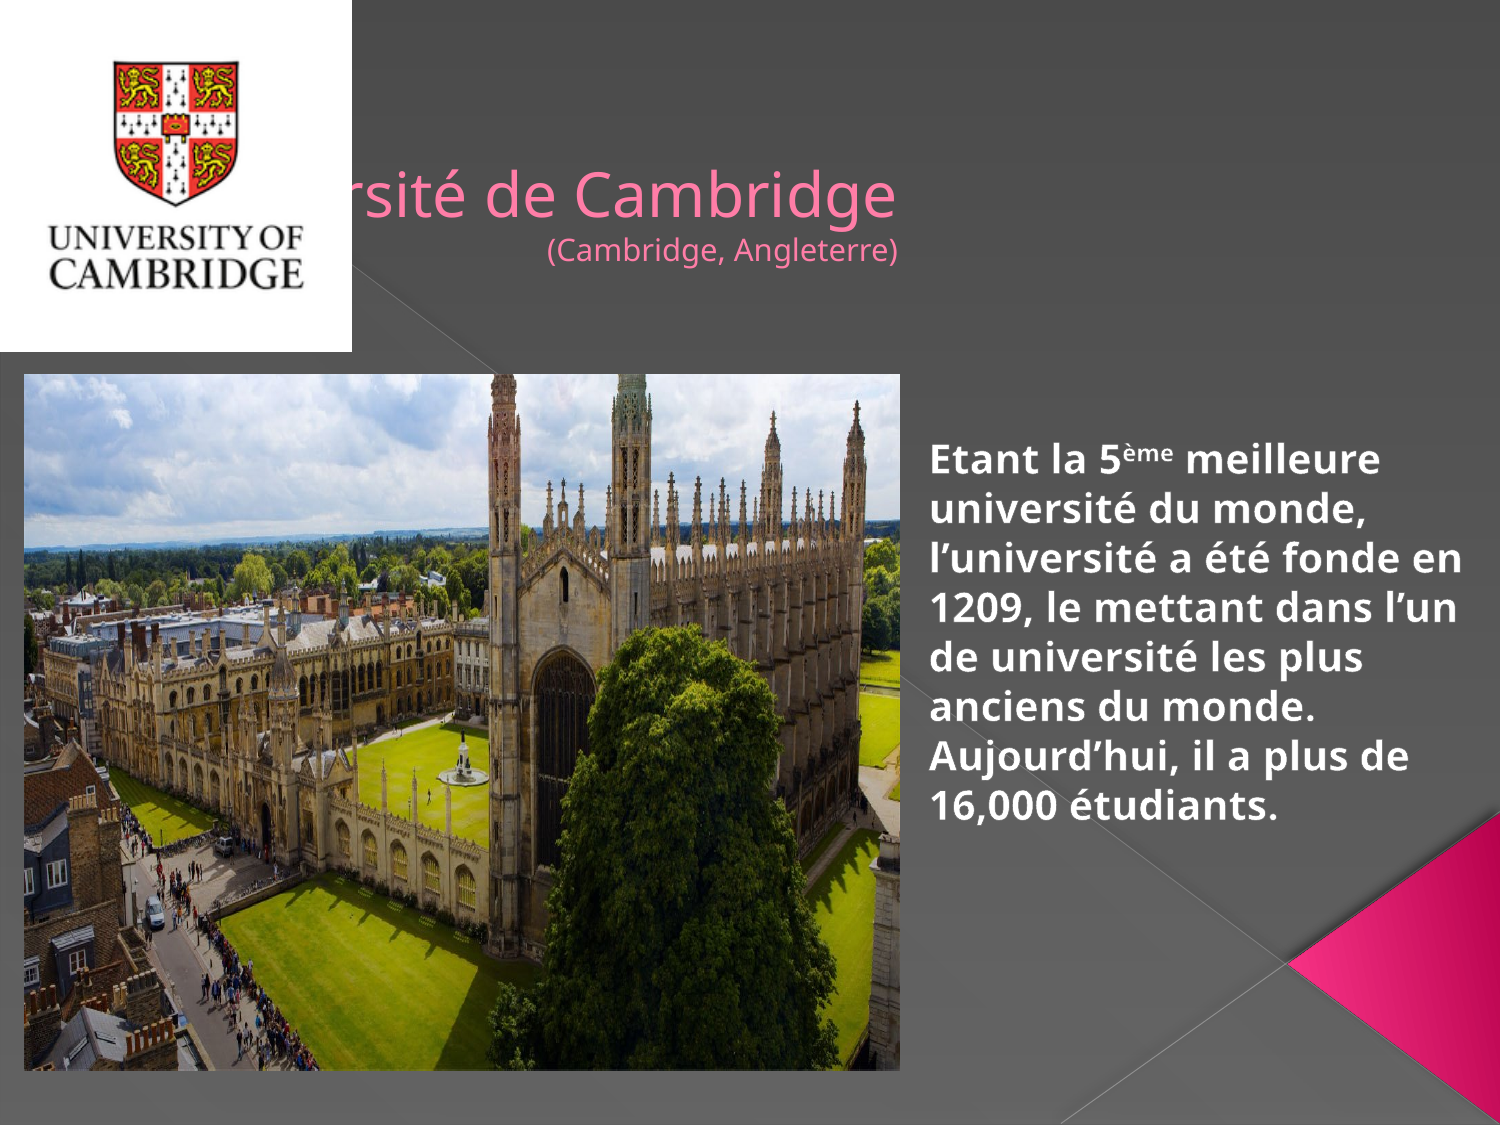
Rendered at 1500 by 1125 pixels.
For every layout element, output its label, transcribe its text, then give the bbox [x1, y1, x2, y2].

title Université de Cambridge (Cambridge, Angleterre) [357, 127, 913, 275]
subtitle Etant la 5ème meilleure université du monde, l’université a été fonde en 1209, le mettant dans l’un de université les plus anciens du monde. Aujourd’hui, il a plus de 16,000 étudiants. [913, 425, 1500, 838]
picture [24, 374, 901, 1071]
picture [0, 0, 352, 352]
